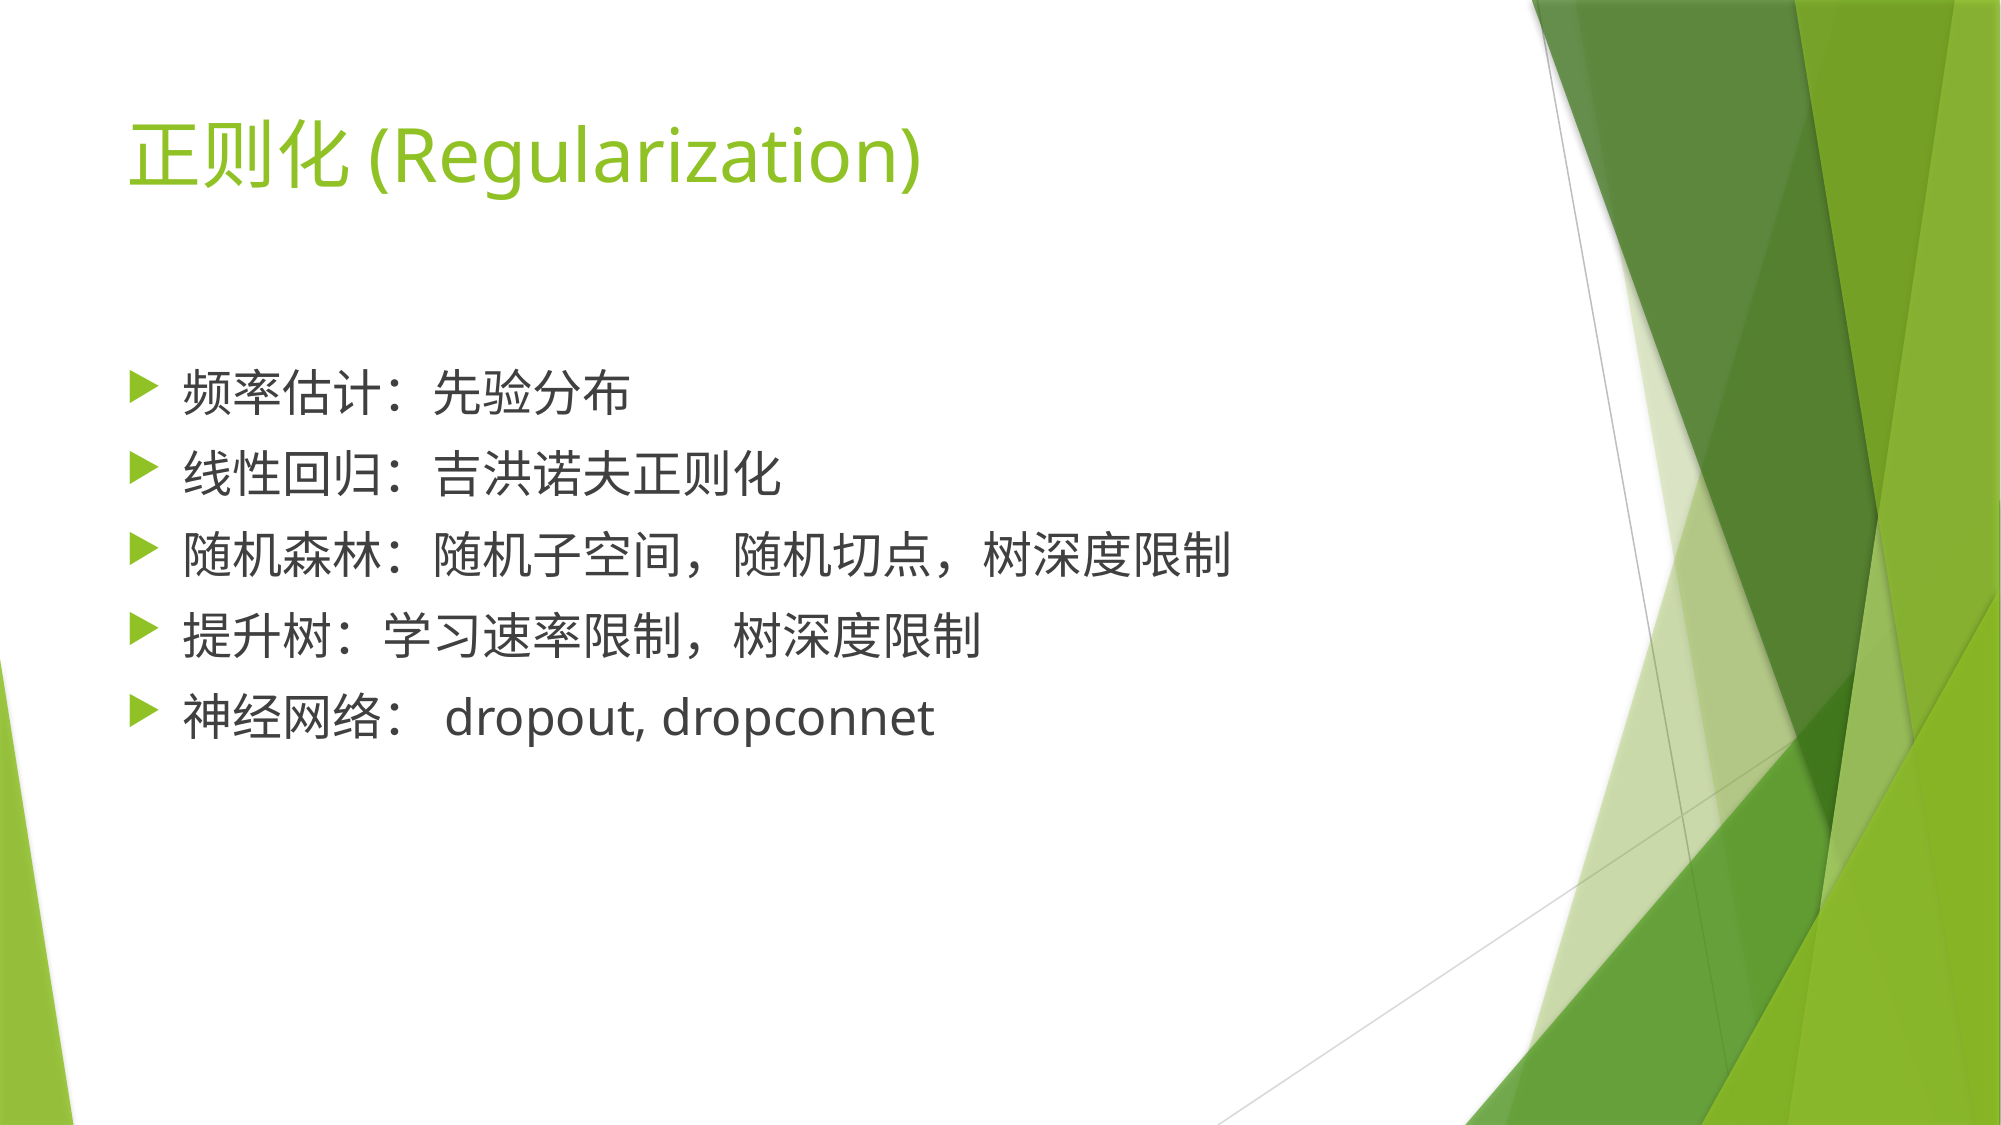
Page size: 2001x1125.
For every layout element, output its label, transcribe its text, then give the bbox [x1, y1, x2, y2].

list 频率估计：先验分布 线性回归：吉洪诺夫正则化 随机森林：随机子空间，随机切点，树深度限制 提升树：学习速率限制，树深度限制 神经网络：dropout, dropconnet [111, 354, 1522, 992]
title 正则化(Regularization) [111, 99, 1522, 317]
